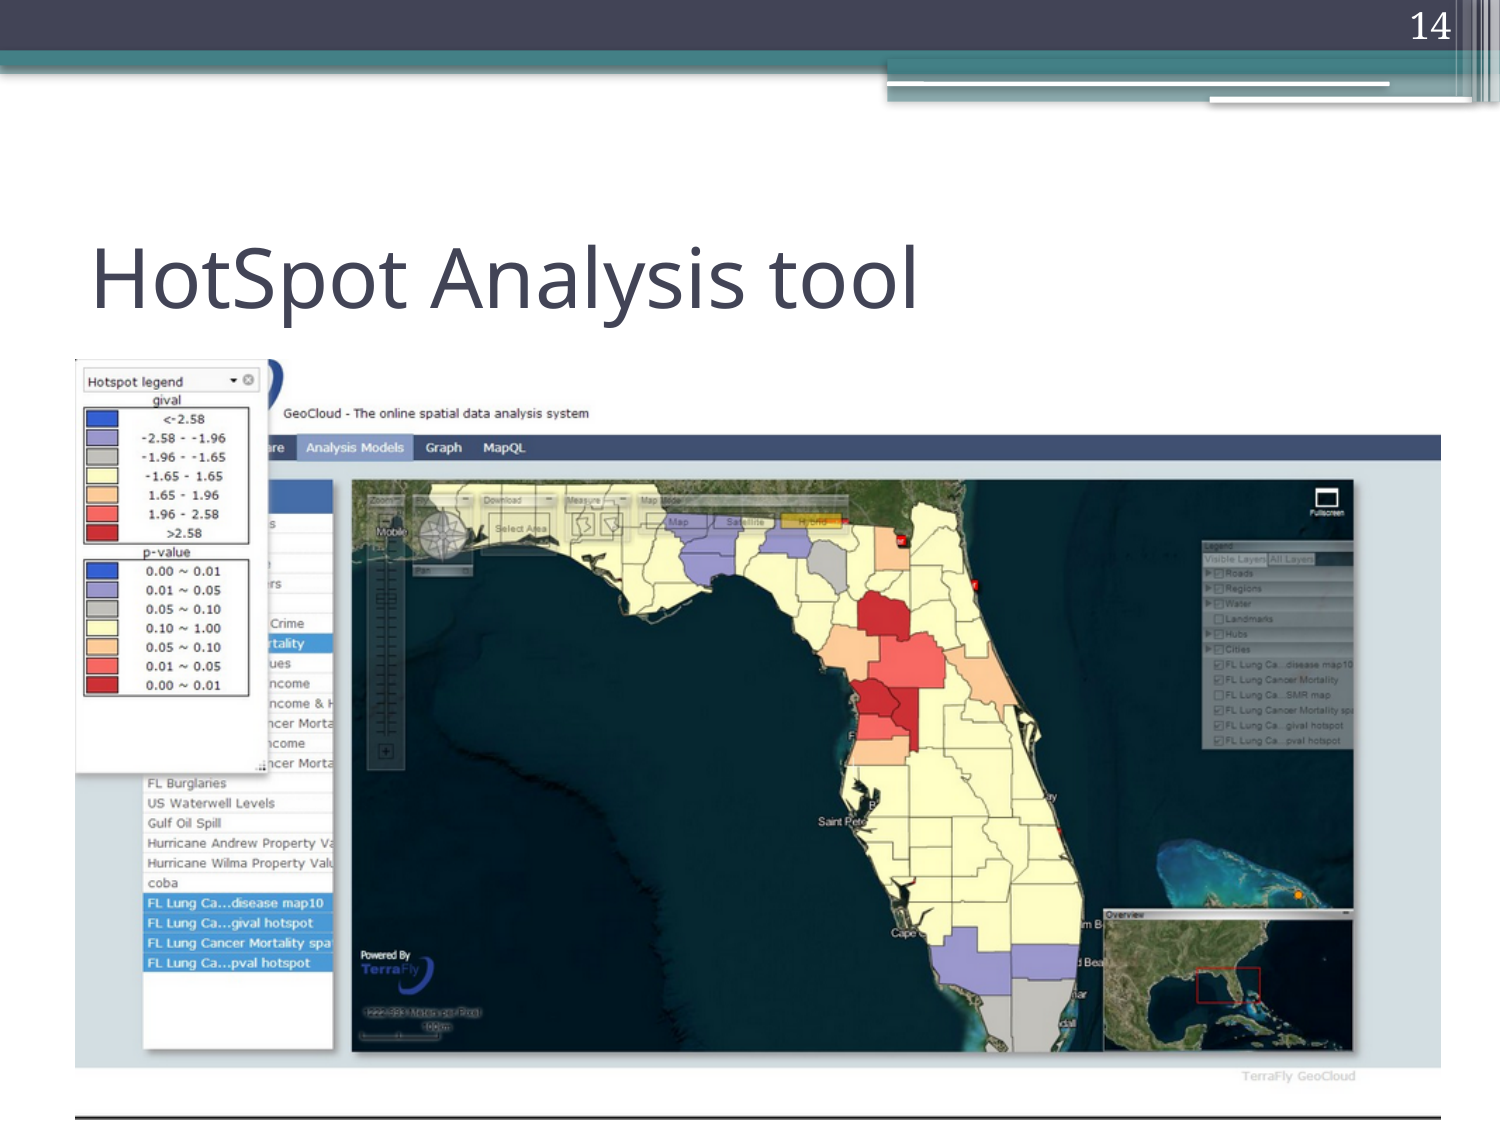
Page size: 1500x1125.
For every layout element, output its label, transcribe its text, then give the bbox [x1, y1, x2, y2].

picture [74, 359, 1441, 1120]
slide_number 14 [1341, 0, 1466, 61]
title HotSpot Analysis tool [75, 187, 1425, 358]
